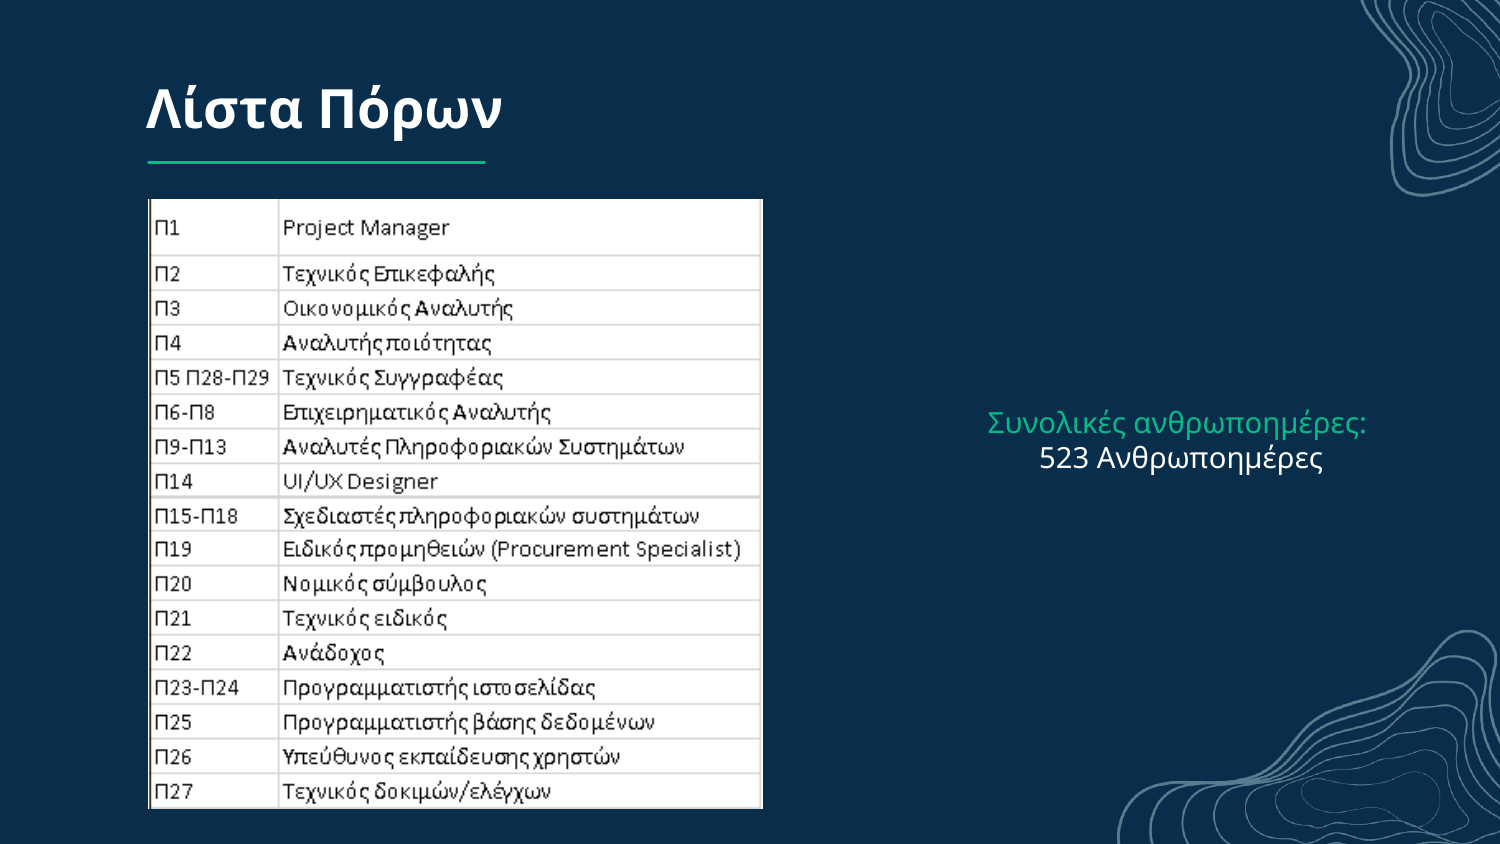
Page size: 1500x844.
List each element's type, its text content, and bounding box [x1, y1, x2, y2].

title Λίστα Πόρων [131, 59, 832, 157]
picture [148, 199, 764, 810]
picture [1042, 0, 1500, 844]
subtitle Συνολικές ανθρωποημέρες: 523 Ανθρωποημέρες [881, 389, 1482, 455]
